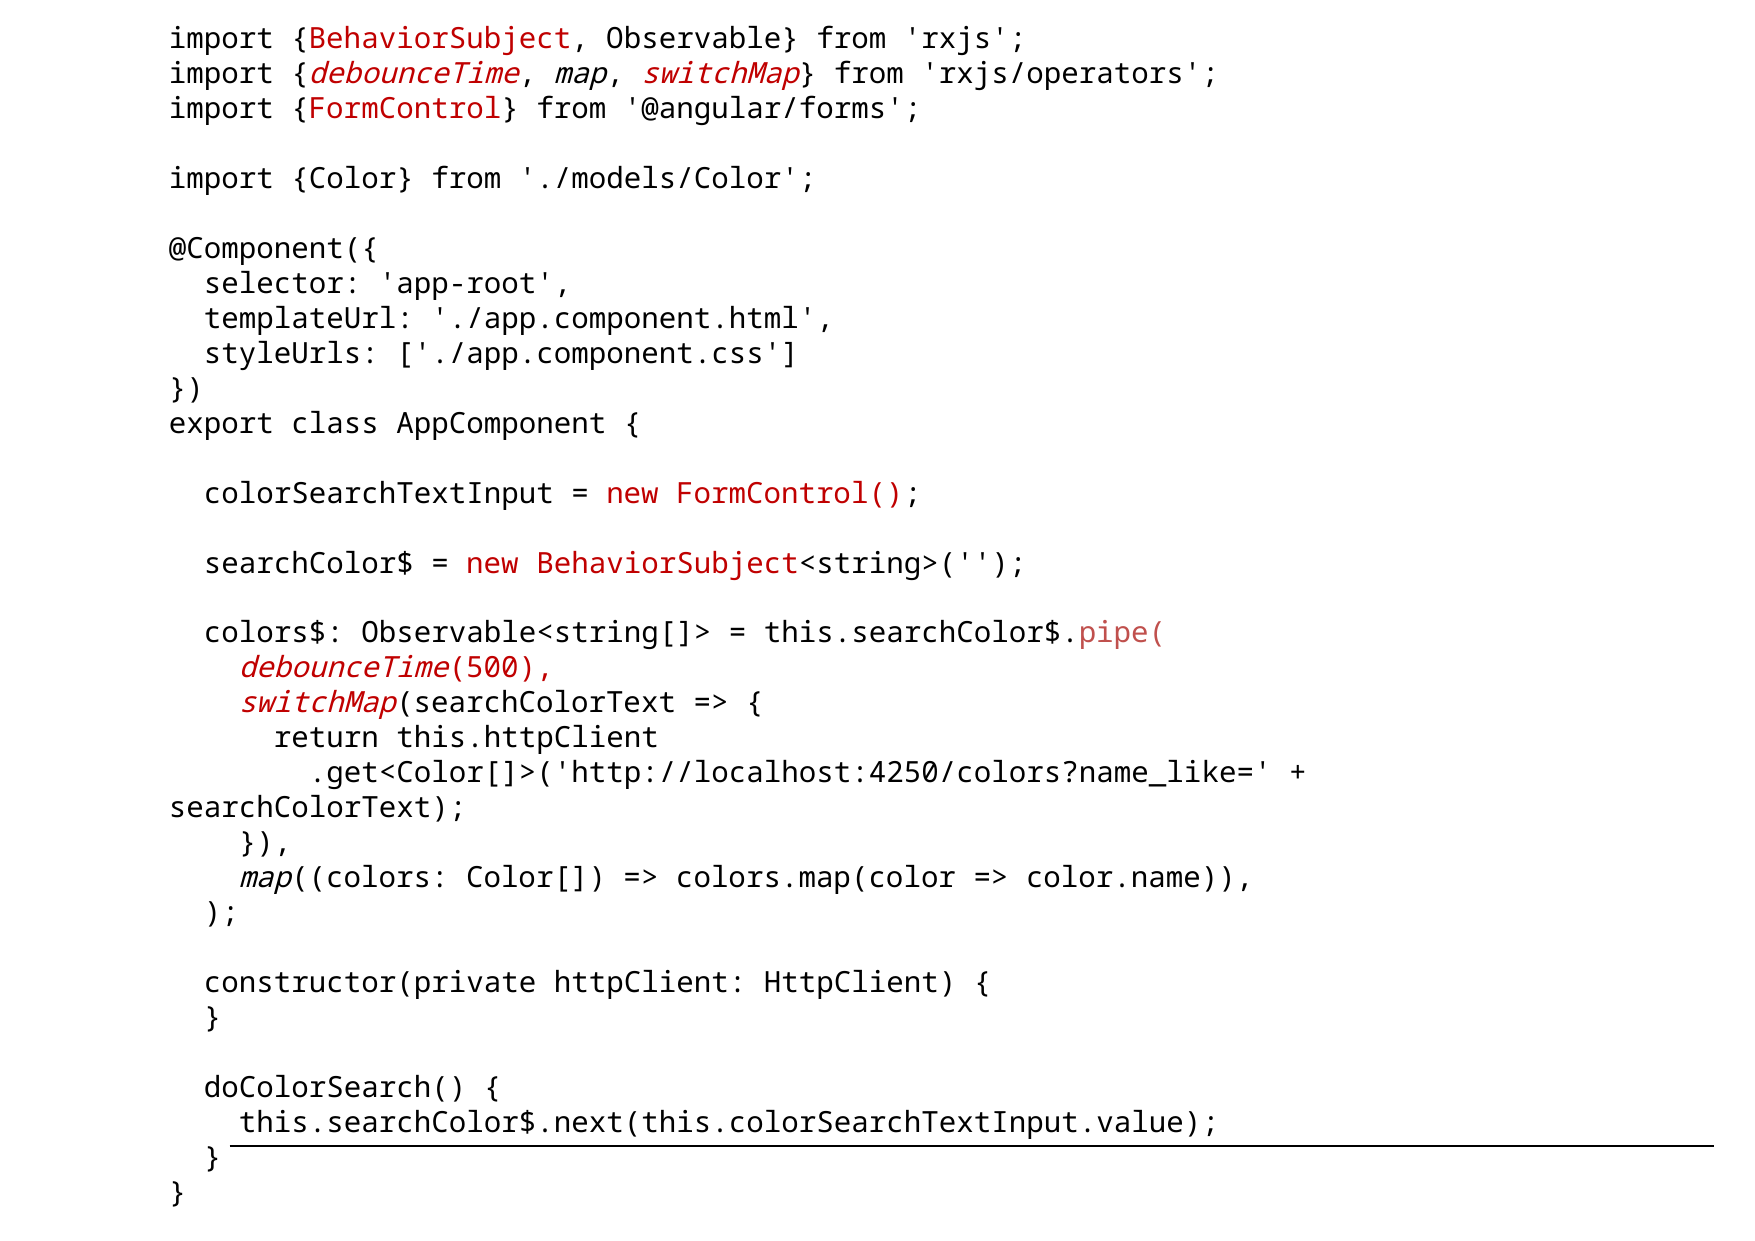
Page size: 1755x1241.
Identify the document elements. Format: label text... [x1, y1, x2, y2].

list import {BehaviorSubject, Observable} from 'rxjs'; import {debounceTime, map, switchMap} from 'rxjs/operators'; import {FormControl} from '@angular/forms'; import {Color} from './models/Color'; @Component({ selector: 'app-root', templateUrl: './app.component.html', styleUrls: ['./app.component.css'] }) export class AppComponent { colorSearchTextInput = new FormControl(); searchColor$ = new BehaviorSubject<string>(''); colors$: Observable<string[]> = this.searchColor$.pipe( debounceTime(500), switchMap(searchColorText => { return this.httpClient .get<Color[]>('http://localhost:4250/colors?name_like=' + searchColorText); }), map((colors: Color[]) => colors.map(color => color.name)), ); constructor(private httpClient: HttpClient) { } doColorSearch() { this.searchColor$.next(this.colorSearchTextInput.value); } } [168, 19, 1586, 1222]
